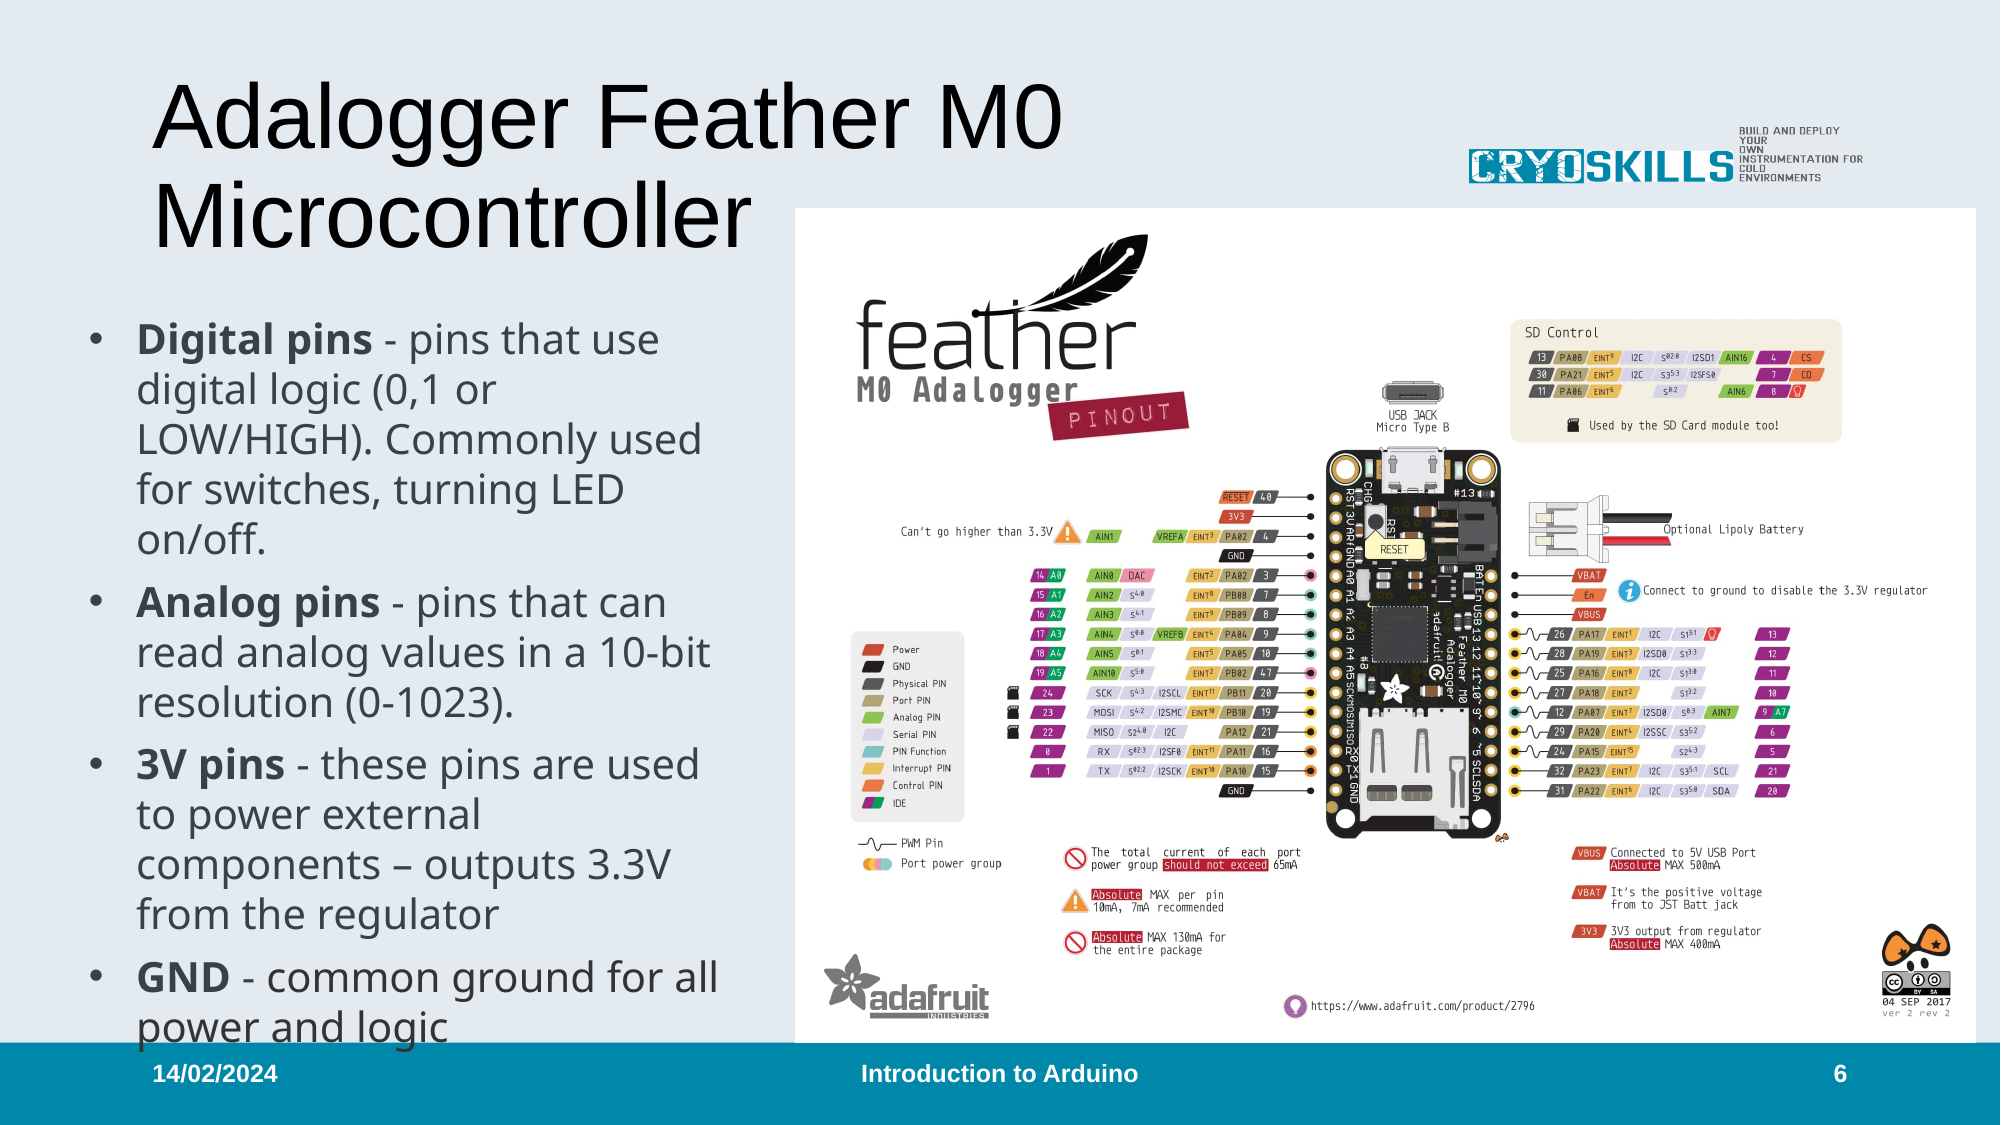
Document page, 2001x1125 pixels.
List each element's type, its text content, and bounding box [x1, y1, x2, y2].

picture [1537, 169, 1543, 181]
text_box Digital pins - pins that use digital logic (0,1 or LOW/HIGH). Commonly used for switches, turning LED on/off. Analog pins - pins that can read analog values in a 10-bit resolution (0-1023). 3V pins - these pins are used to power external components – outputs 3.3V from the regulator GND - common ground for all power and logic [74, 305, 750, 1058]
picture [1500, 173, 1506, 181]
title Adalogger Feather M0 Microcontroller [137, 59, 1413, 278]
slide_number 6 [1412, 1043, 1863, 1103]
footer Introduction to Arduino [662, 1042, 1338, 1103]
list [795, 208, 1976, 1043]
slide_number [137, 1042, 588, 1103]
picture [1469, 127, 1863, 193]
